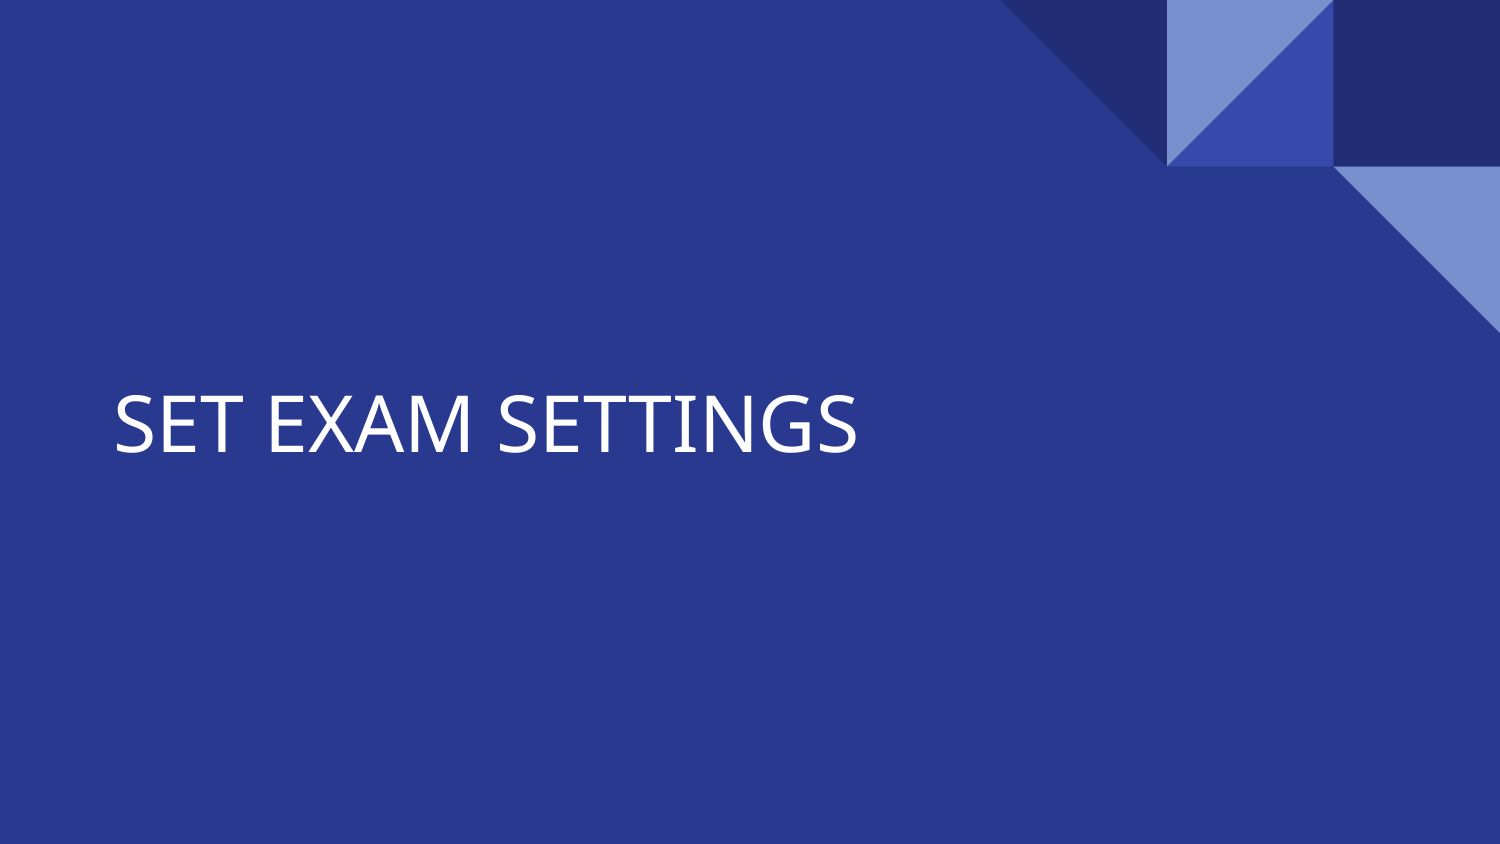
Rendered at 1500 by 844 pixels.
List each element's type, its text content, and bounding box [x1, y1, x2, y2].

title SET EXAM SETTINGS [98, 353, 1447, 491]
